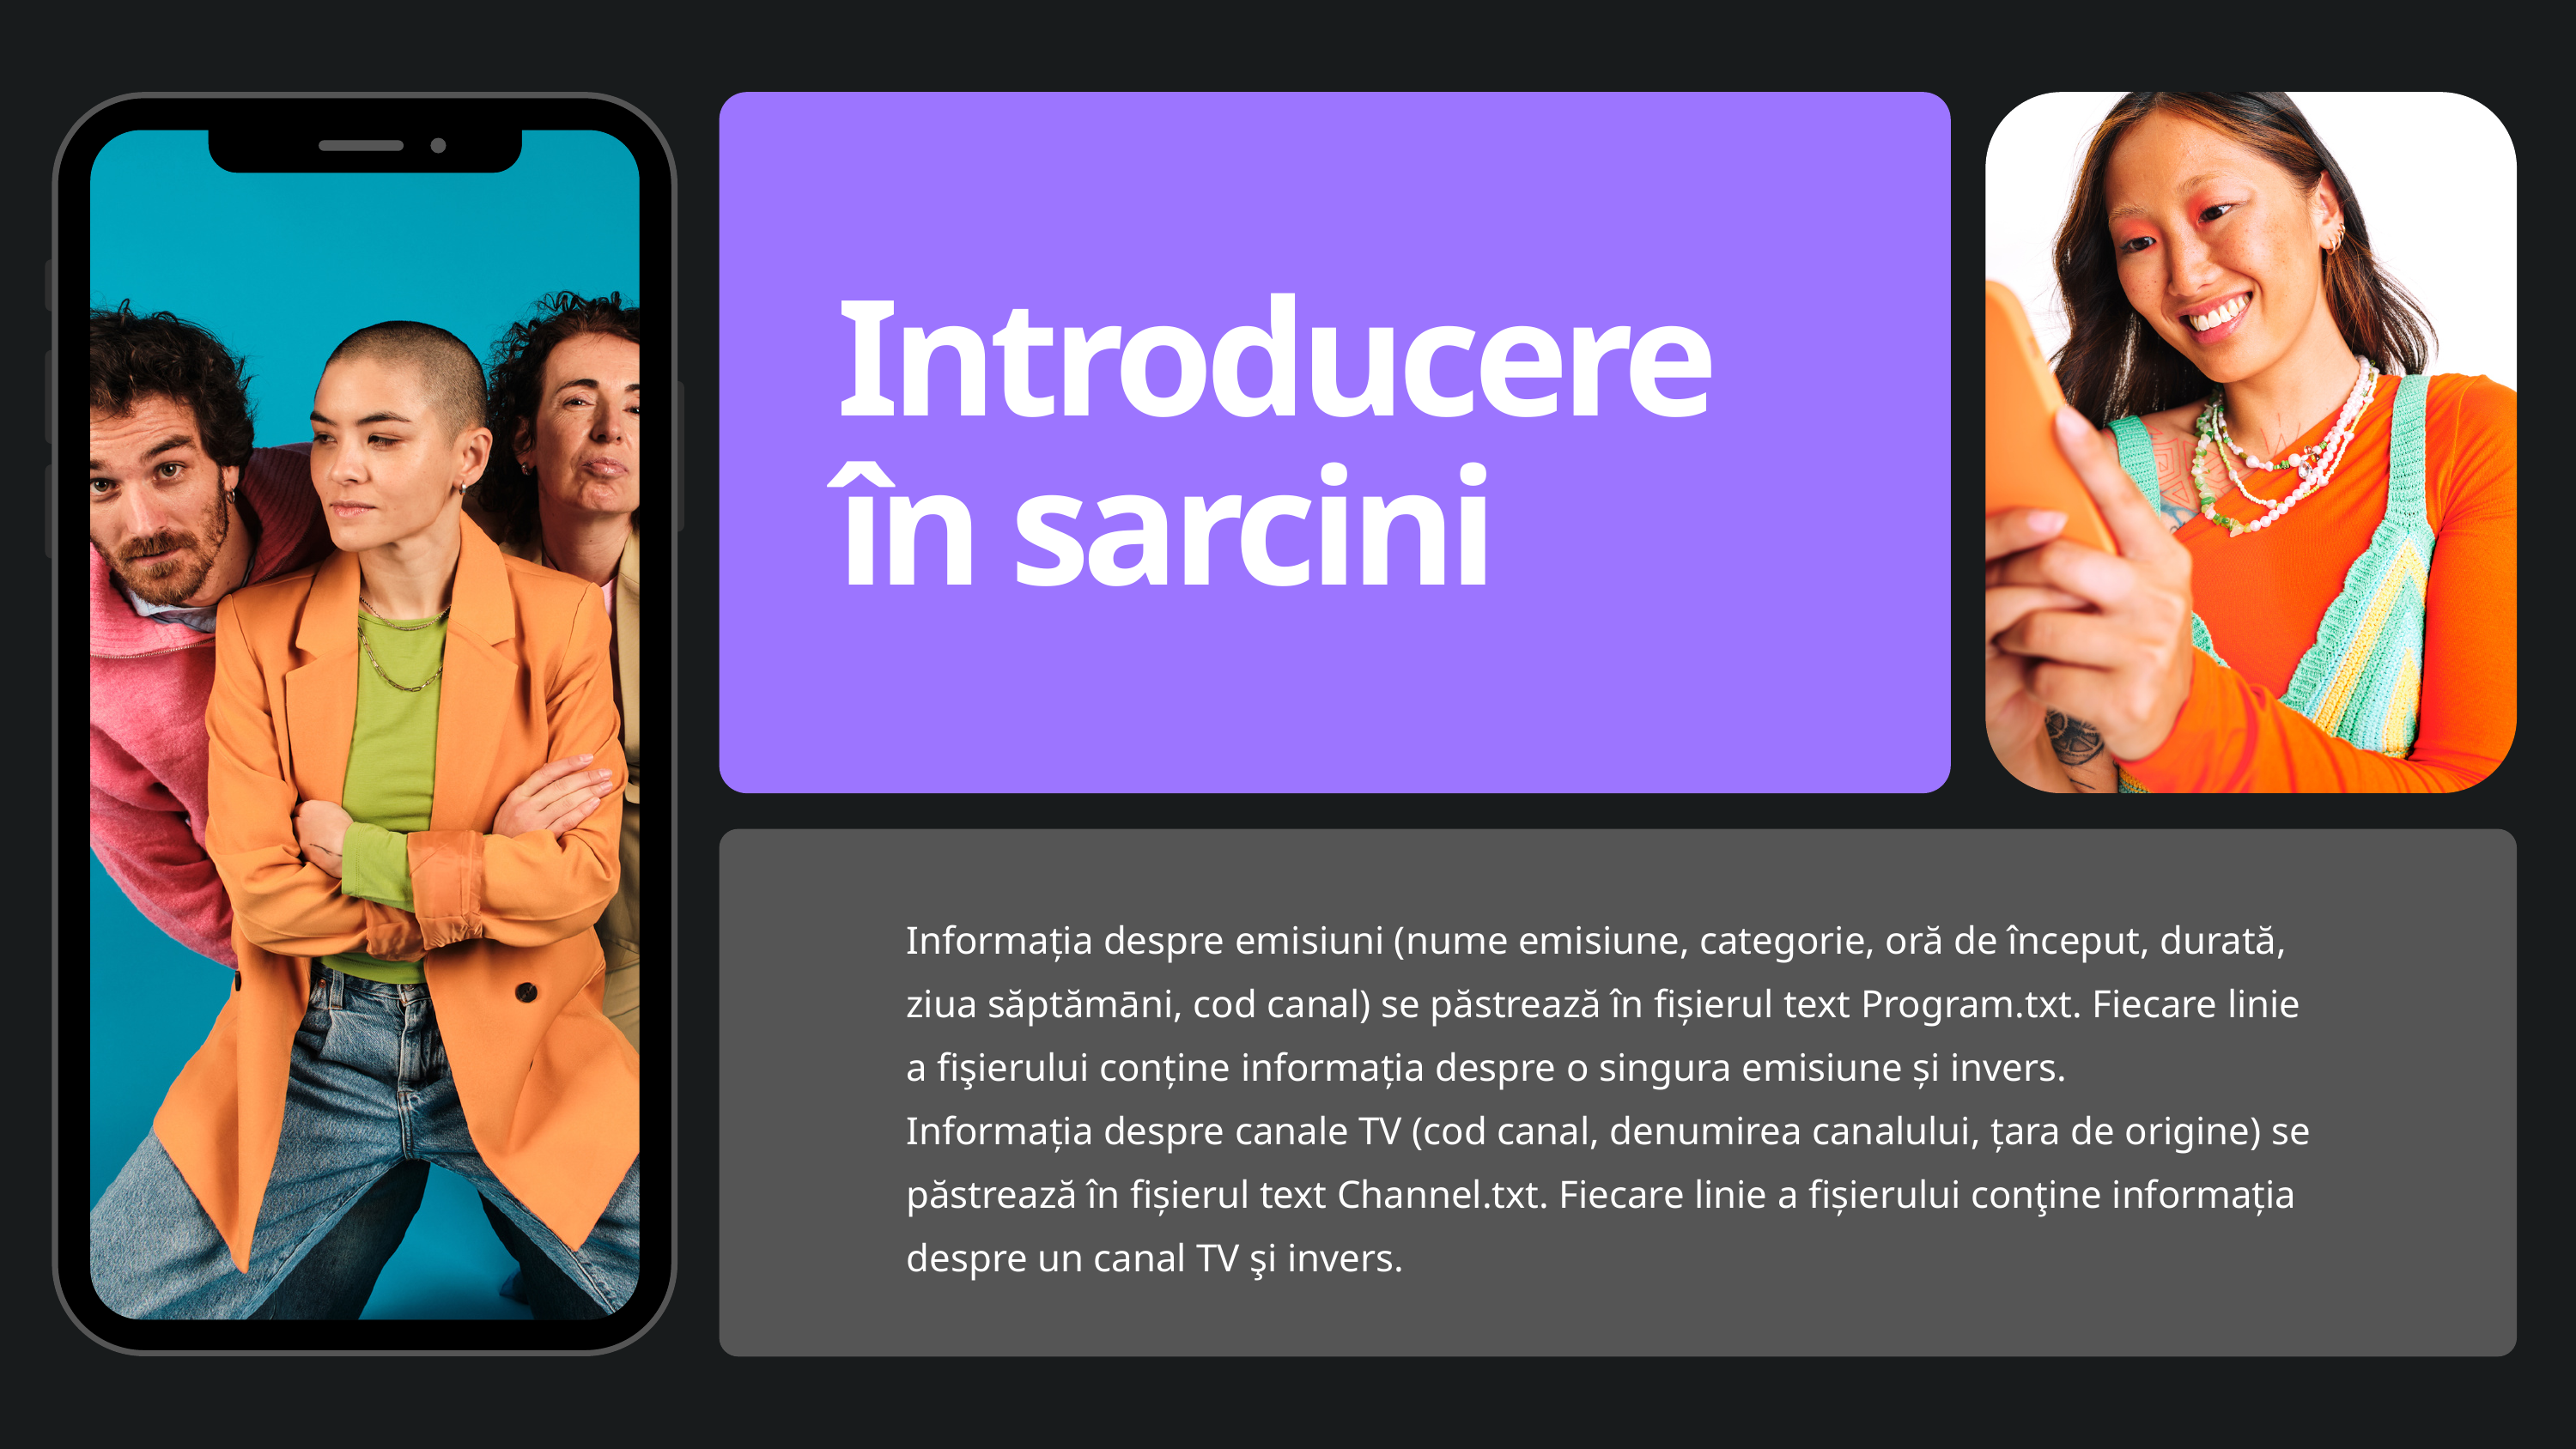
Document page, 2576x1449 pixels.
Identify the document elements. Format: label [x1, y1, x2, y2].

text_box [45, 91, 685, 1357]
text_box [719, 91, 1951, 794]
text_box [1985, 91, 2518, 794]
text_box [719, 828, 2518, 1357]
